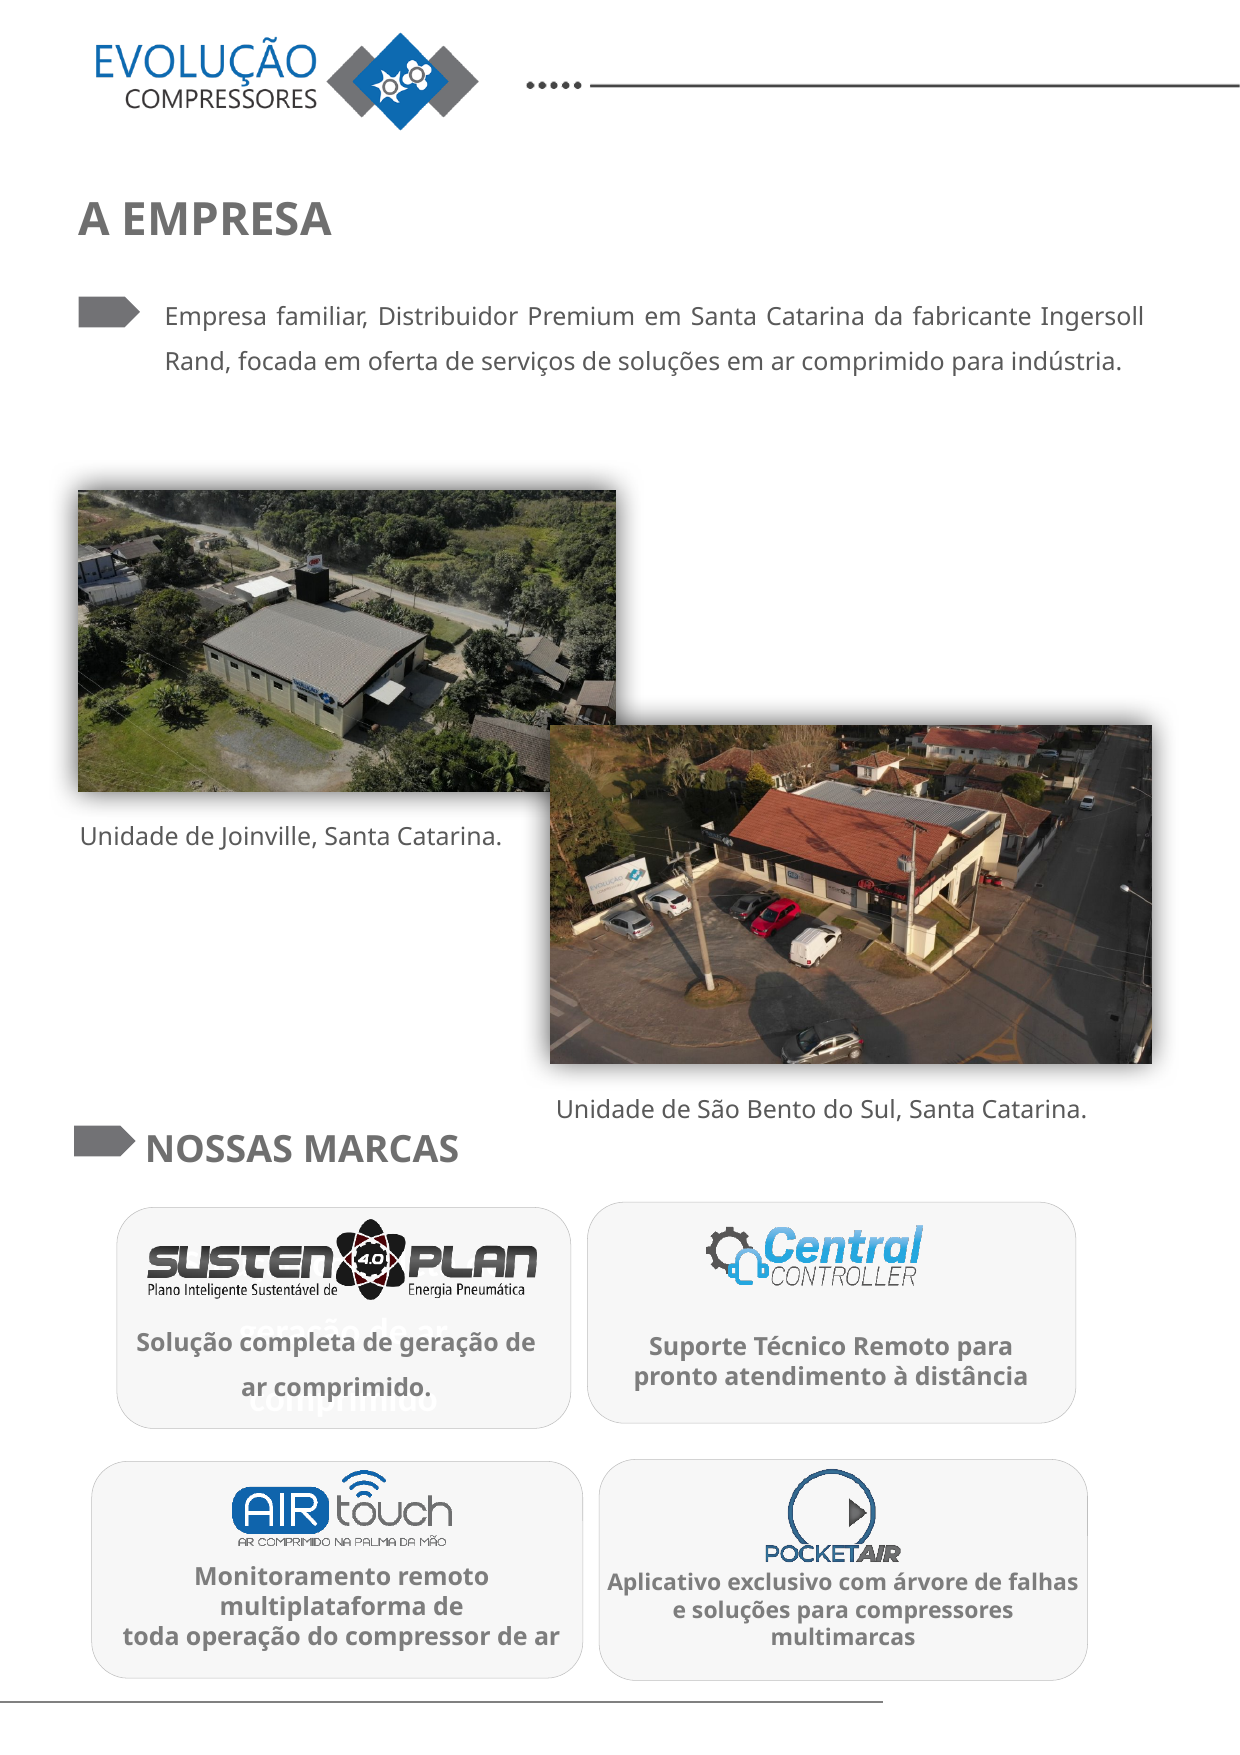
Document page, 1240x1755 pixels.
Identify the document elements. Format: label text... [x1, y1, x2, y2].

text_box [78, 296, 141, 328]
text_box Monitoramento remoto multiplataforma de toda operação do compressor de ar [96, 1562, 588, 1650]
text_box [73, 1125, 136, 1157]
picture [232, 1470, 452, 1547]
picture [21, 0, 1240, 136]
text_box Unidade de São Bento do Sul, Santa Catarina. [541, 1070, 1240, 1131]
picture [146, 1219, 537, 1300]
text_box [585, 1200, 1079, 1426]
text_box Aplicativo exclusivo com árvore de falhas e soluções para compressores multimarcas [597, 1568, 1089, 1650]
text_box A EMPRESA [78, 180, 920, 245]
text_box Solução completa de geração de ar comprimido [114, 1205, 573, 1429]
text_box [89, 1459, 585, 1681]
text_box Suporte Técnico Remoto para pronto atendimento à distância [617, 1318, 1045, 1403]
picture [78, 489, 1152, 1064]
text_box Solução completa de geração de ar comprimido. [127, 1311, 546, 1448]
text_box NOSSAS MARCAS [144, 1105, 986, 1170]
text_box [597, 1457, 1090, 1683]
text_box Empresa familiar, Distribuidor Premium em Santa Catarina da fabricante Ingersoll Rand, focada em oferta de serviços de soluções em ar comprimido para indústria. [149, 278, 1161, 383]
text_box Unidade de Joinville, Santa Catarina. [64, 798, 545, 858]
picture [706, 1216, 923, 1292]
picture [762, 1467, 901, 1570]
